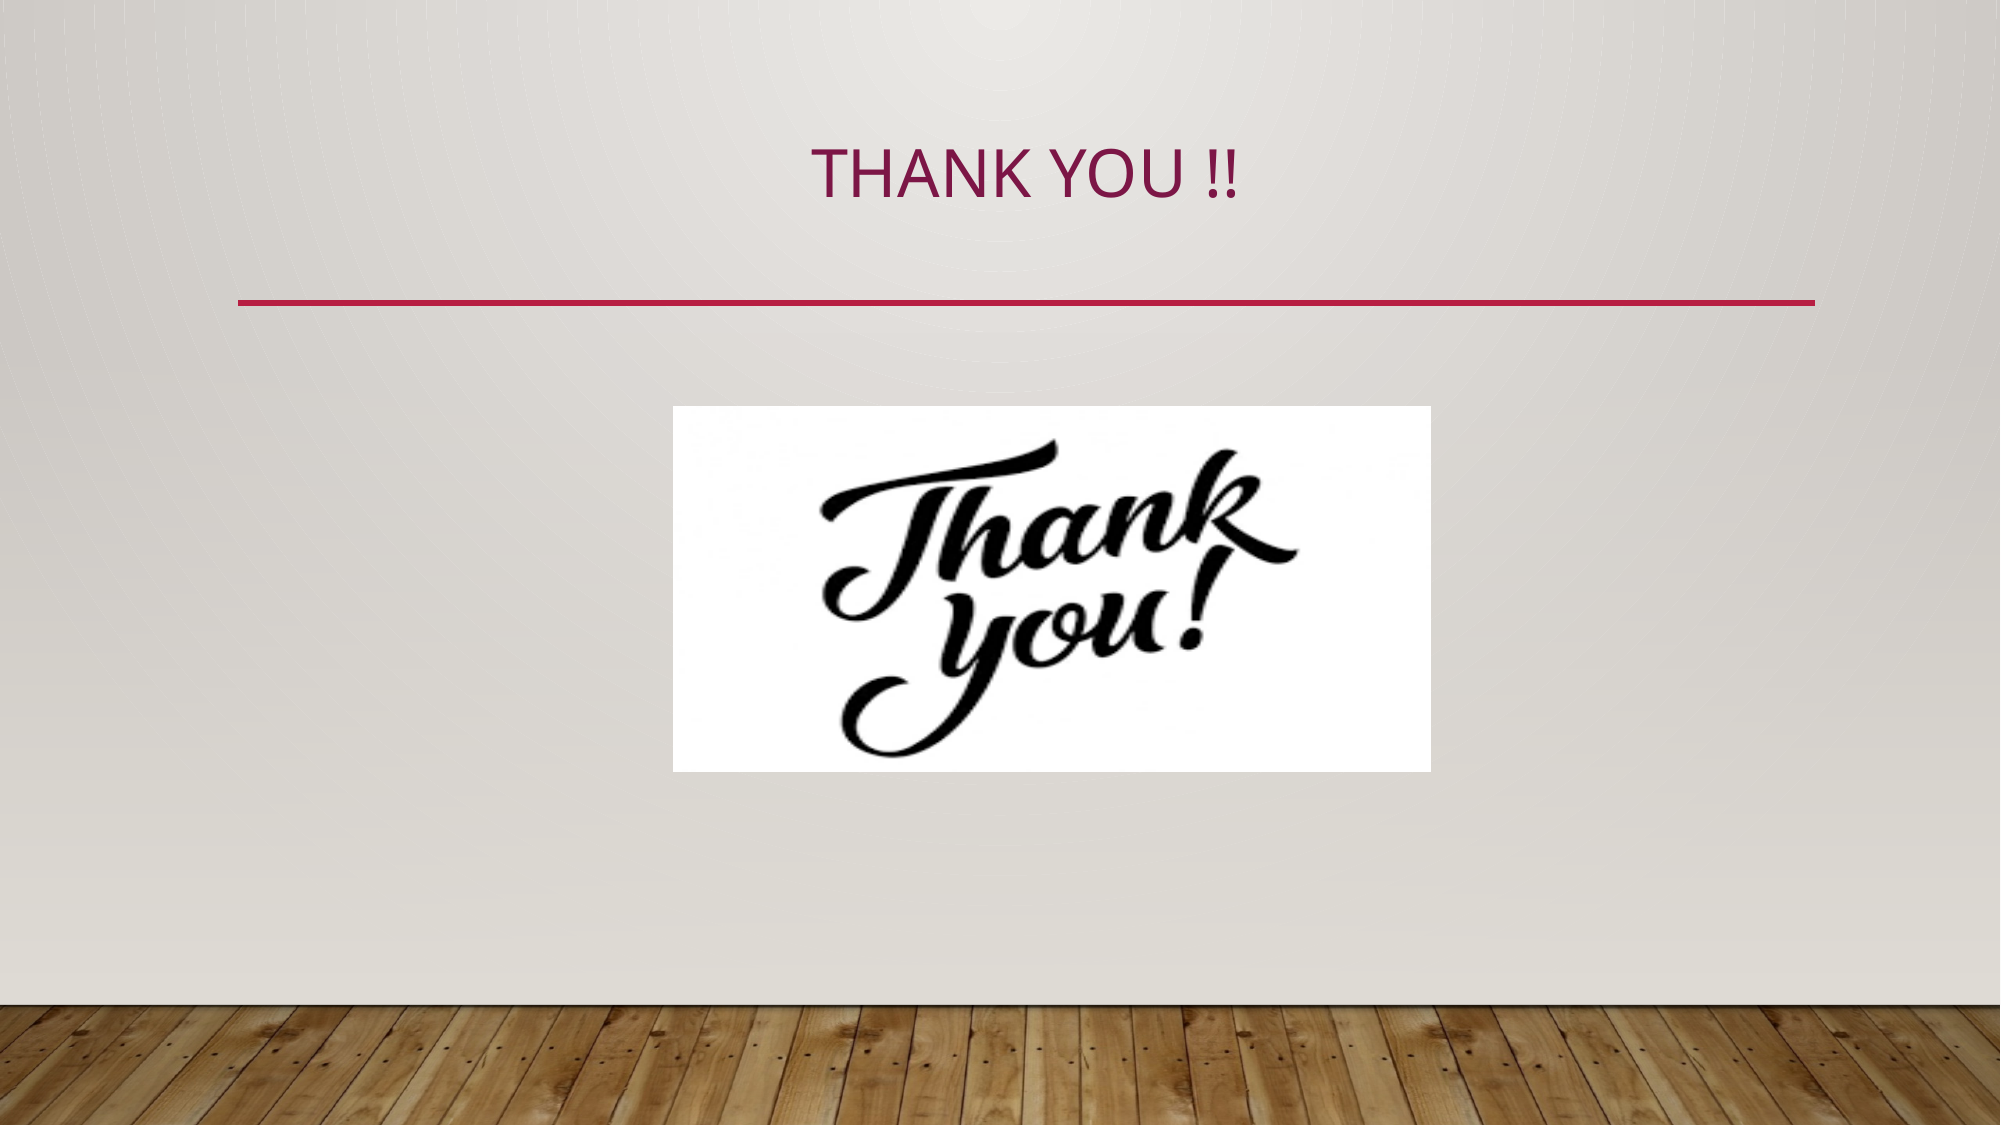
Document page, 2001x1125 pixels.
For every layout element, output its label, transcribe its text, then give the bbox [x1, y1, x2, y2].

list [673, 406, 1431, 773]
title Thank you !! [238, 131, 1814, 305]
picture [0, 1005, 2000, 1125]
